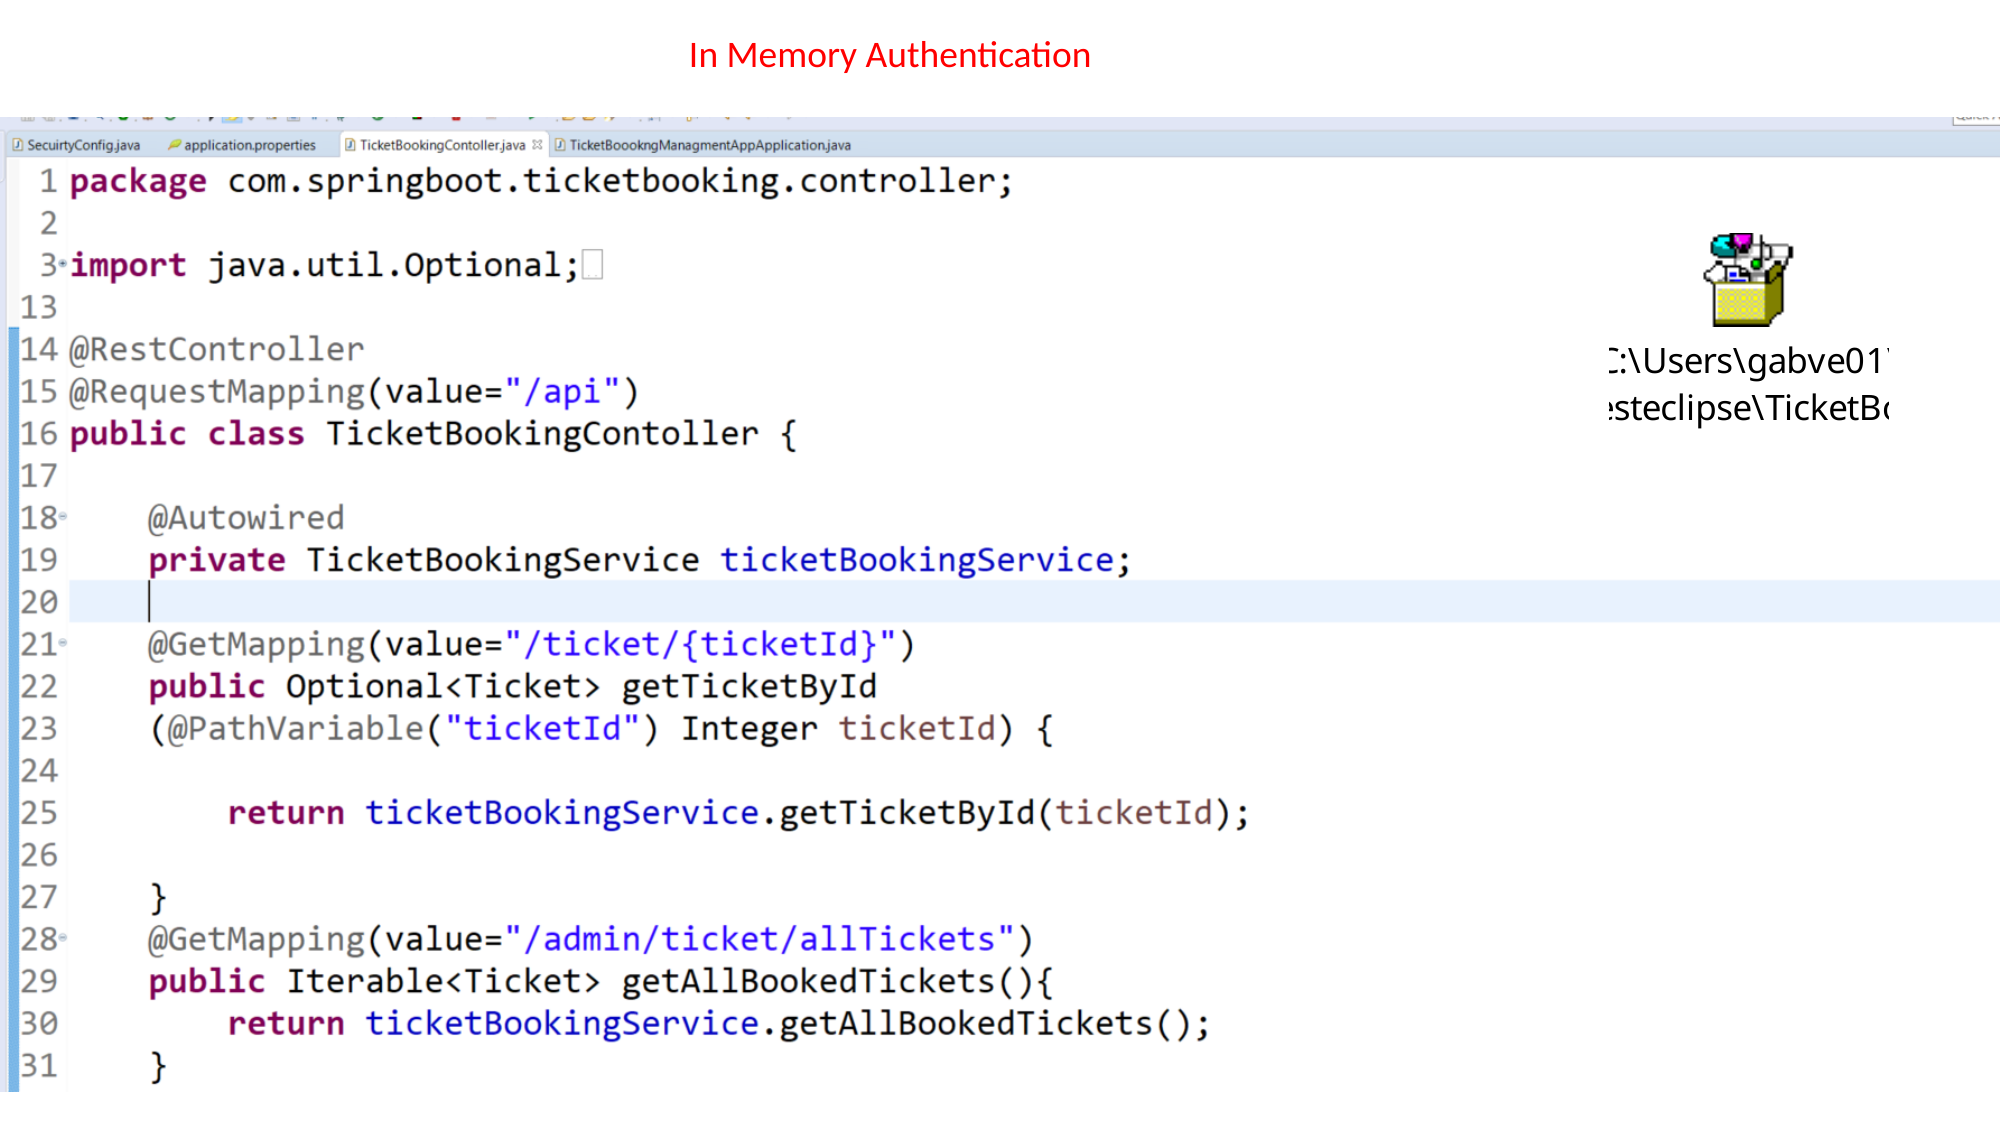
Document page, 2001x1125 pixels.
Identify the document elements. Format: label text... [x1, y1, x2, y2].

picture [0, 117, 2000, 1093]
text_box In Memory Authentication [368, 16, 1413, 88]
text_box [1609, 233, 1889, 477]
